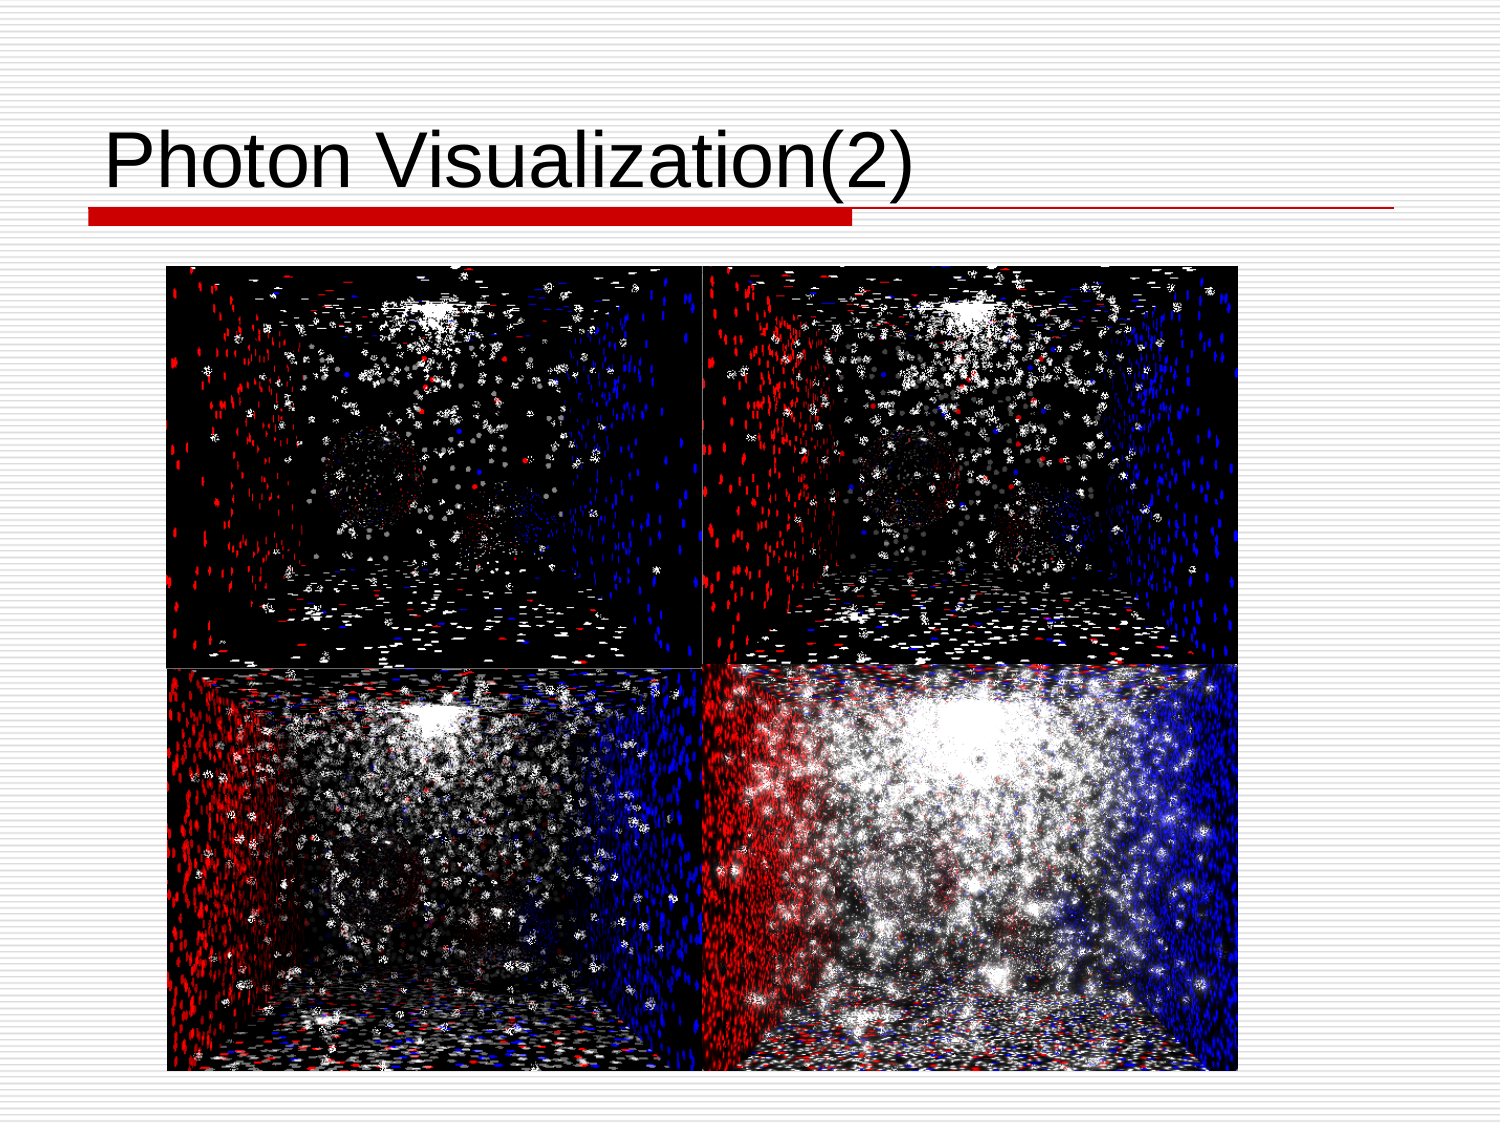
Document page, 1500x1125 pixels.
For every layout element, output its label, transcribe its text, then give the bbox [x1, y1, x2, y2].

picture [0, 0, 1500, 1125]
title Photon Visualization(2) [88, 0, 1399, 211]
